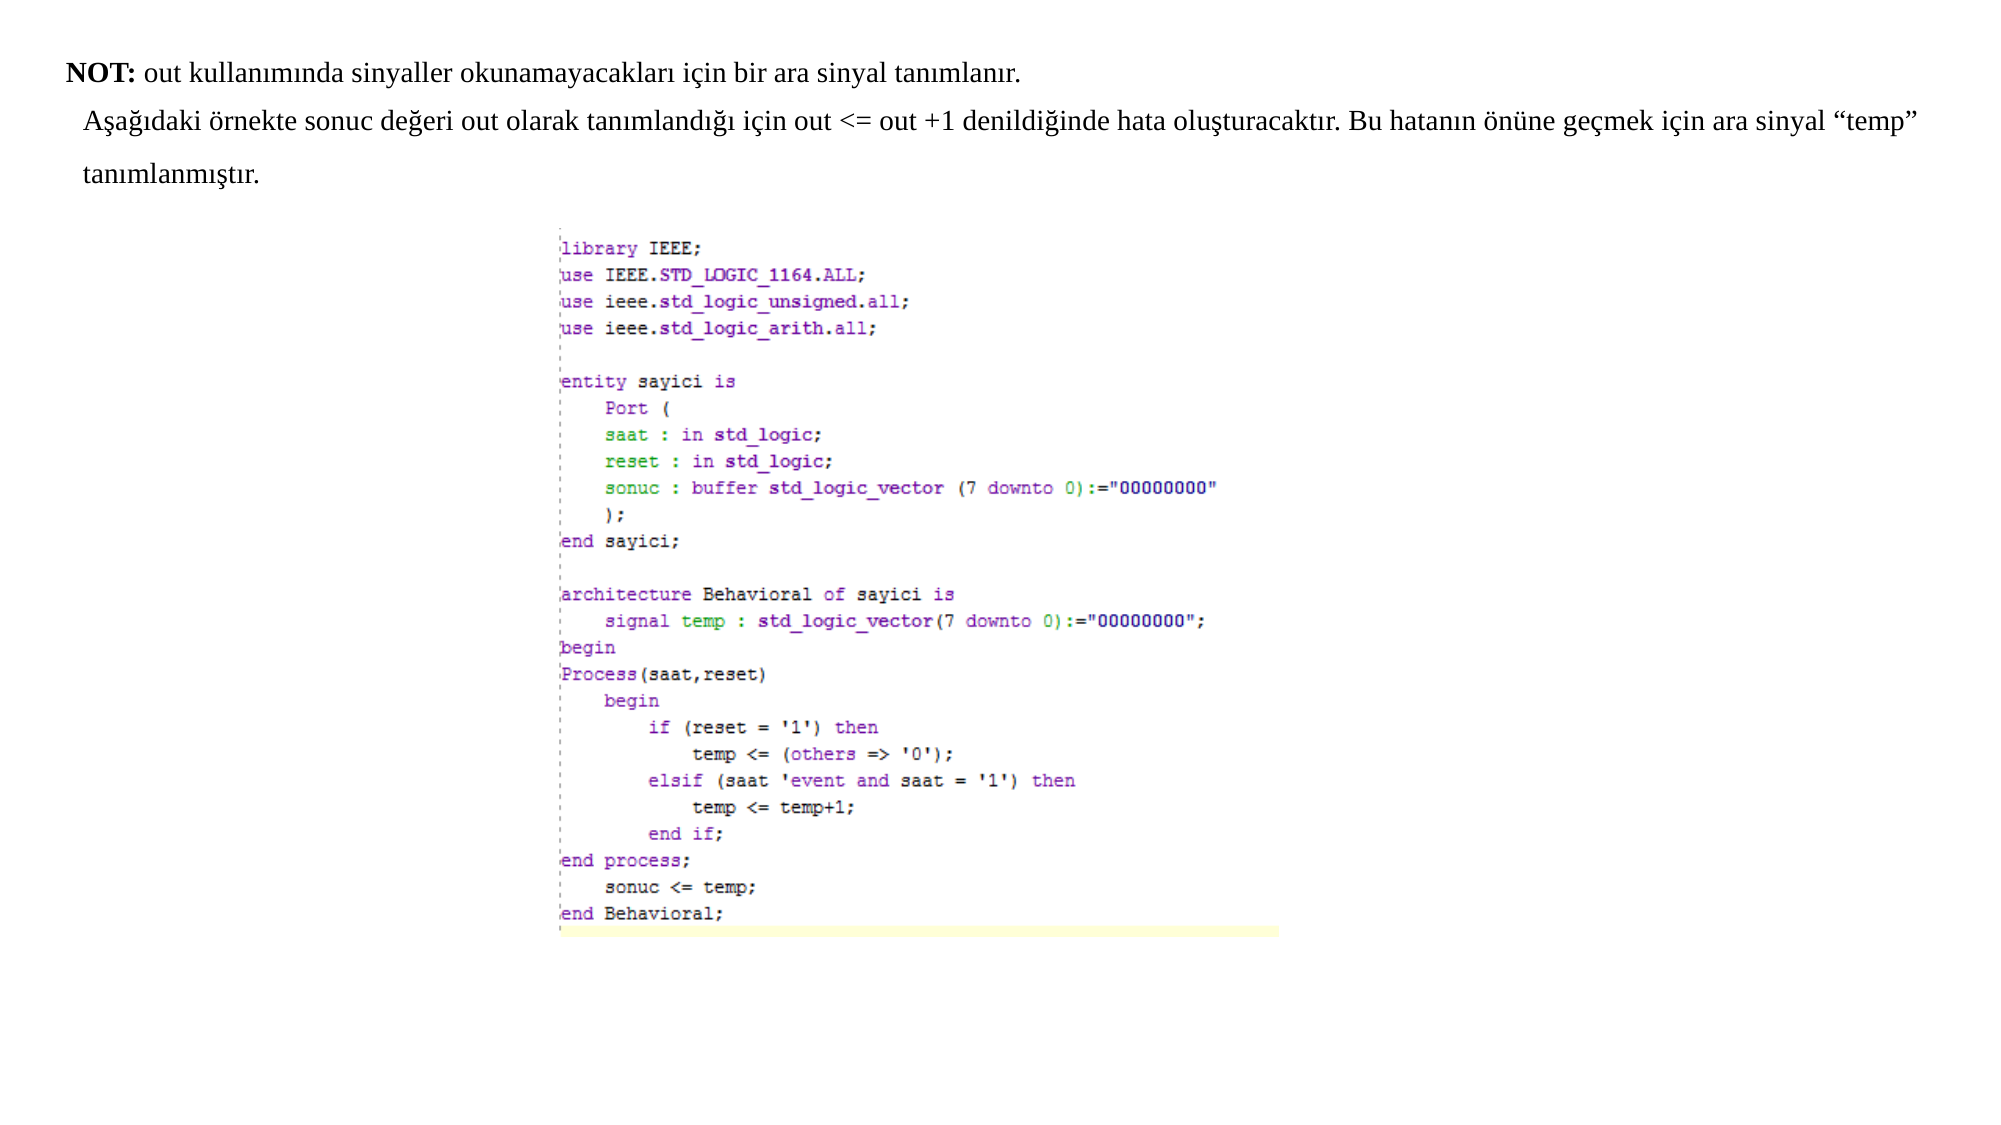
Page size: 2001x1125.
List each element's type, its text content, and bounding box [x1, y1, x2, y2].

text_box NOT: out kullanımında sinyaller okunamayacakları için bir ara sinyal tanımlanır. [51, 28, 1586, 96]
picture [558, 228, 1279, 937]
text_box Aşağıdaki örnekte sonuc değeri out olarak tanımlandığı için out <= out +1 denildiğinde hata oluşturacaktır. Bu hatanın önüne geçmek için ara sinyal “temp” tanımlanmıştır. [68, 76, 1969, 197]
